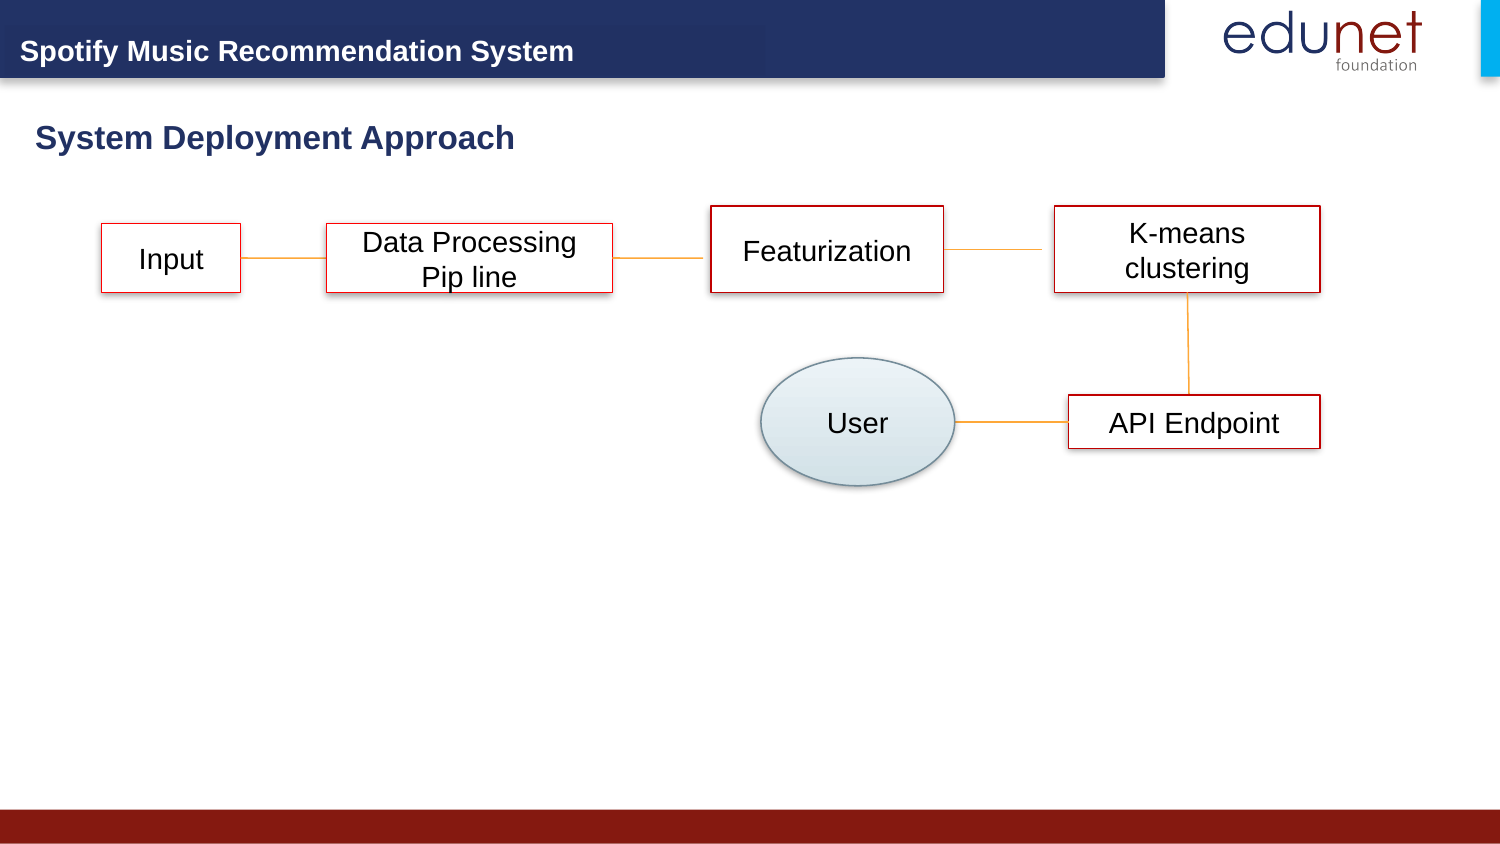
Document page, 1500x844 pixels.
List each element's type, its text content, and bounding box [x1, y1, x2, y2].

text_box System Deployment Approach [20, 101, 750, 155]
text_box Featurization [710, 205, 944, 293]
text_box K-means clustering [1054, 205, 1321, 293]
text_box Input [101, 223, 241, 293]
text_box Spotify Music Recommendation System [4, 25, 766, 76]
text_box Data Processing Pip line [326, 223, 613, 293]
text_box API Endpoint [1068, 394, 1321, 449]
picture [1219, 8, 1424, 75]
text_box User [760, 357, 956, 487]
